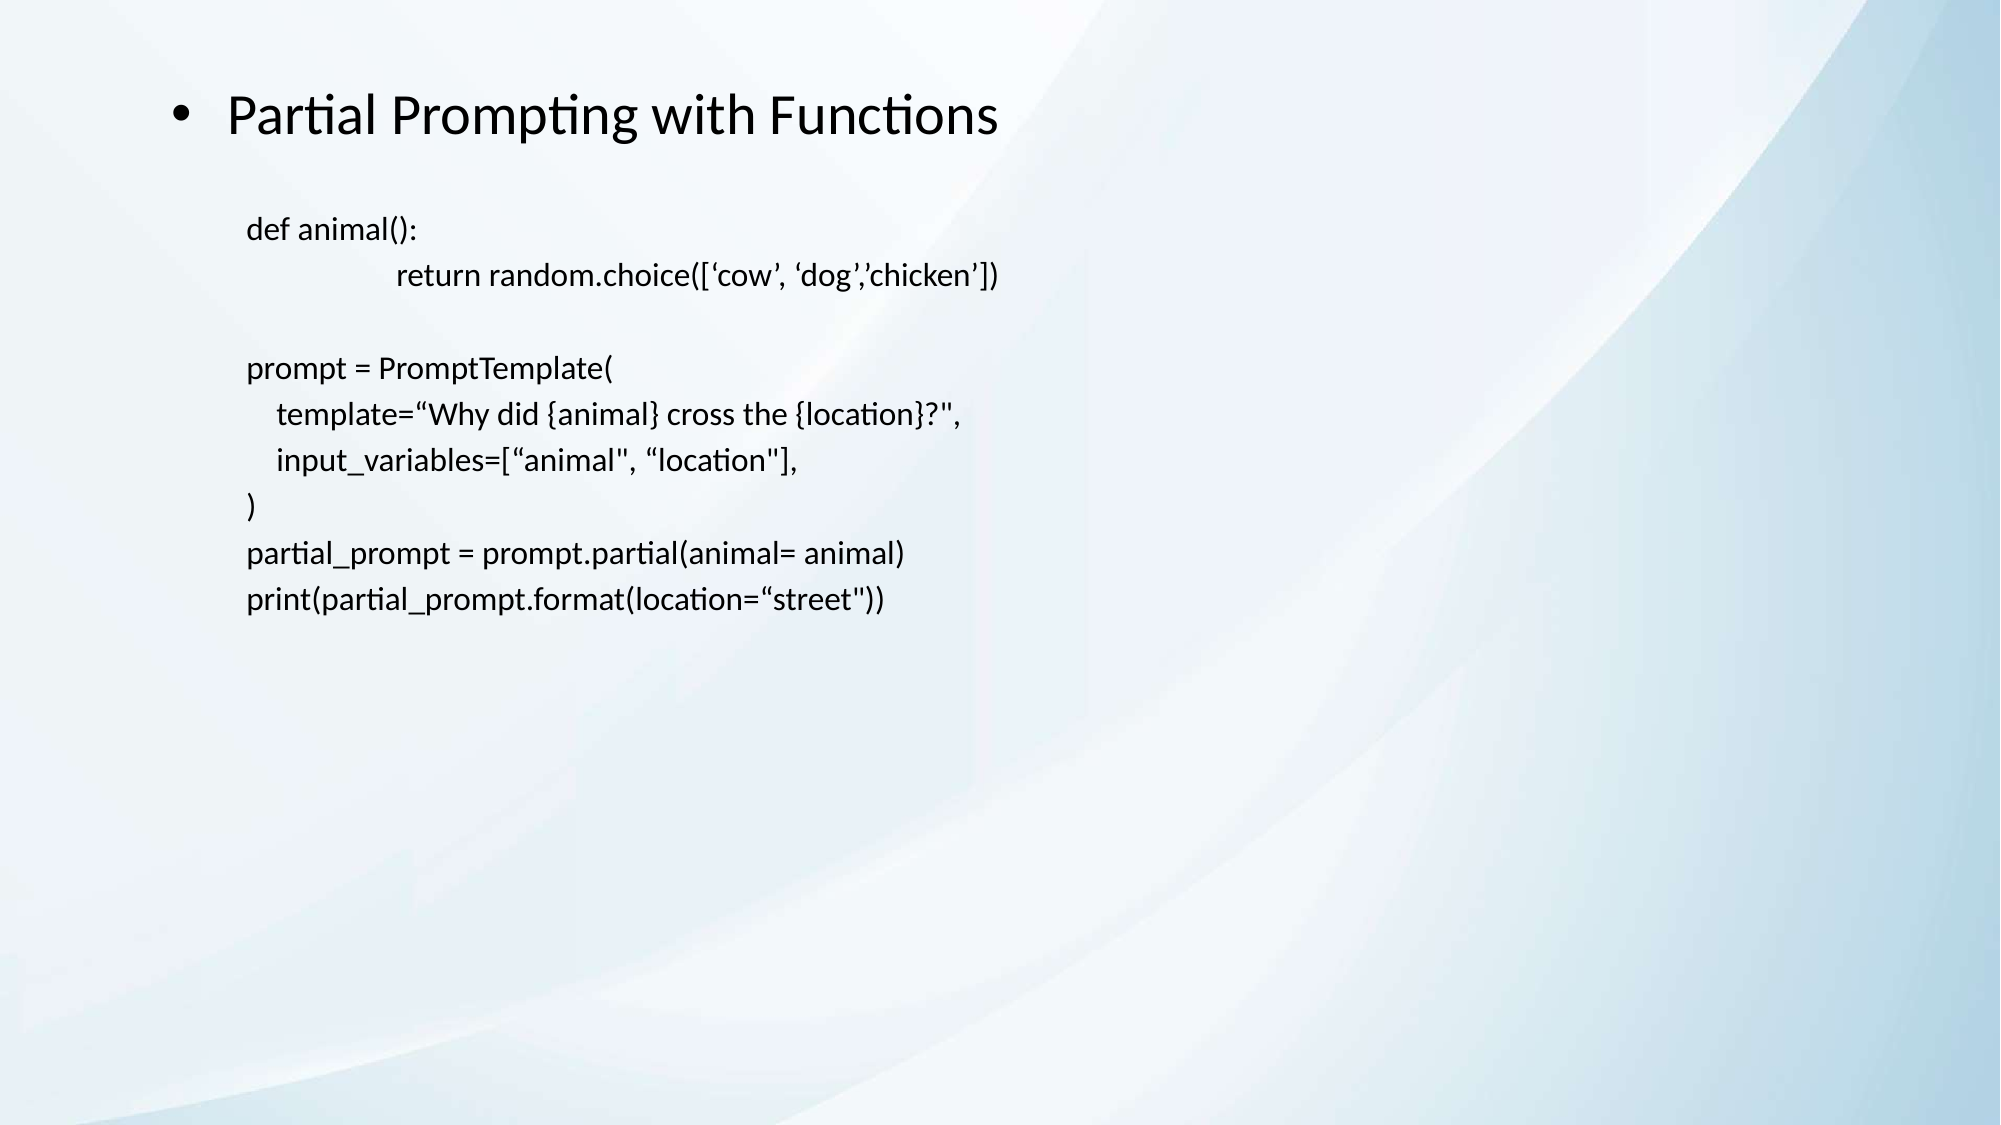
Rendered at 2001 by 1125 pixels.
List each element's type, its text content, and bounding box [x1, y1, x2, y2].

picture [0, 0, 2000, 1125]
list Partial Prompting with Functions def animal(): return random.choice([‘cow’, ‘dog’,’chicken’]) prompt = PromptTemplate( template=“Why did {animal} cross the {location}?", input_variables=[“animal", “location"], ) partial_prompt = prompt.partial(animal= animal) print(partial_prompt.format(location=“street")) [137, 77, 1863, 1014]
